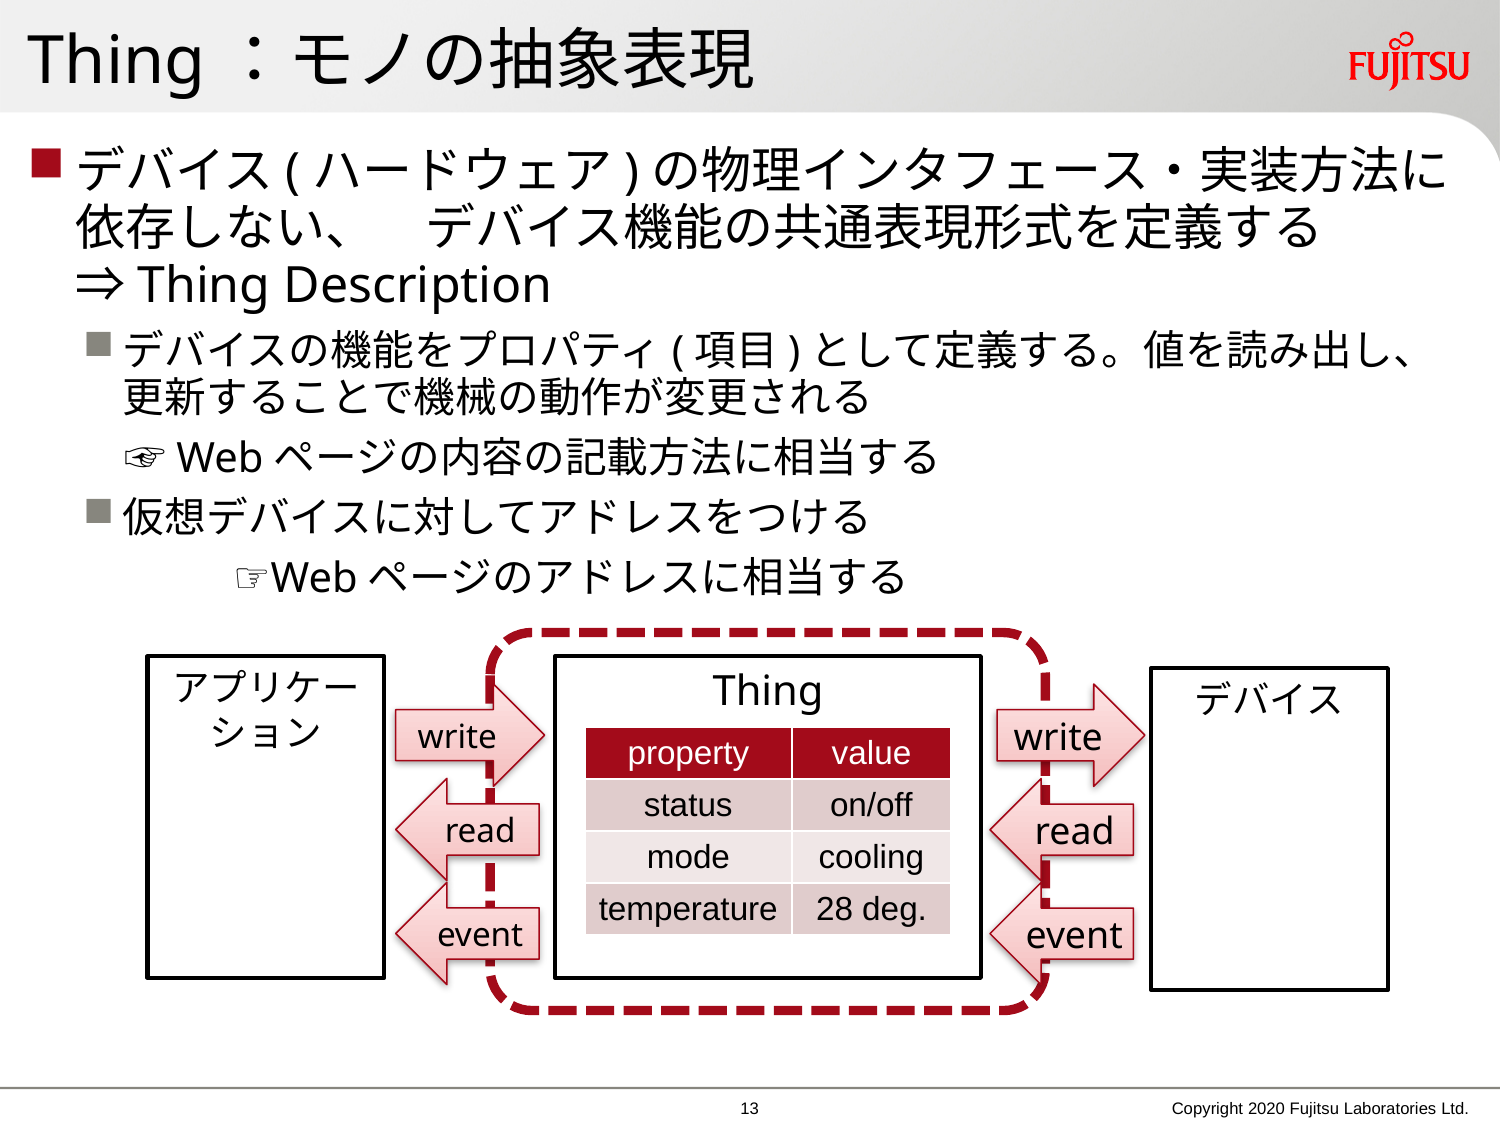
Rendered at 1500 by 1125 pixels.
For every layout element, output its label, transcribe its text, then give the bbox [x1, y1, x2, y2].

text_box [500, 999, 1036, 1013]
picture [0, 0, 1500, 176]
text_box [493, 630, 1043, 654]
slide_number 12 [705, 1091, 794, 1125]
title Thing：モノの抽象表現 [27, 0, 1317, 114]
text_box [147, 655, 1389, 991]
list デバイス(ハードウェア)の物理インタフェース・実装方法に依存しない、 デバイス機能の共通表現形式を定義する⇒Thing Description デバイスの機能をプロパティ(項目)として定義する。値を読み出し、更新することで機械の動作が変更される ☞Webページの内容の記載方法に相当する 仮想デバイスに対してアドレスをつける ☞Webページのアドレスに相当する [27, 142, 1469, 498]
footer Copyright 2020 Fujitsu Laboratories Ltd. [809, 1091, 1470, 1125]
